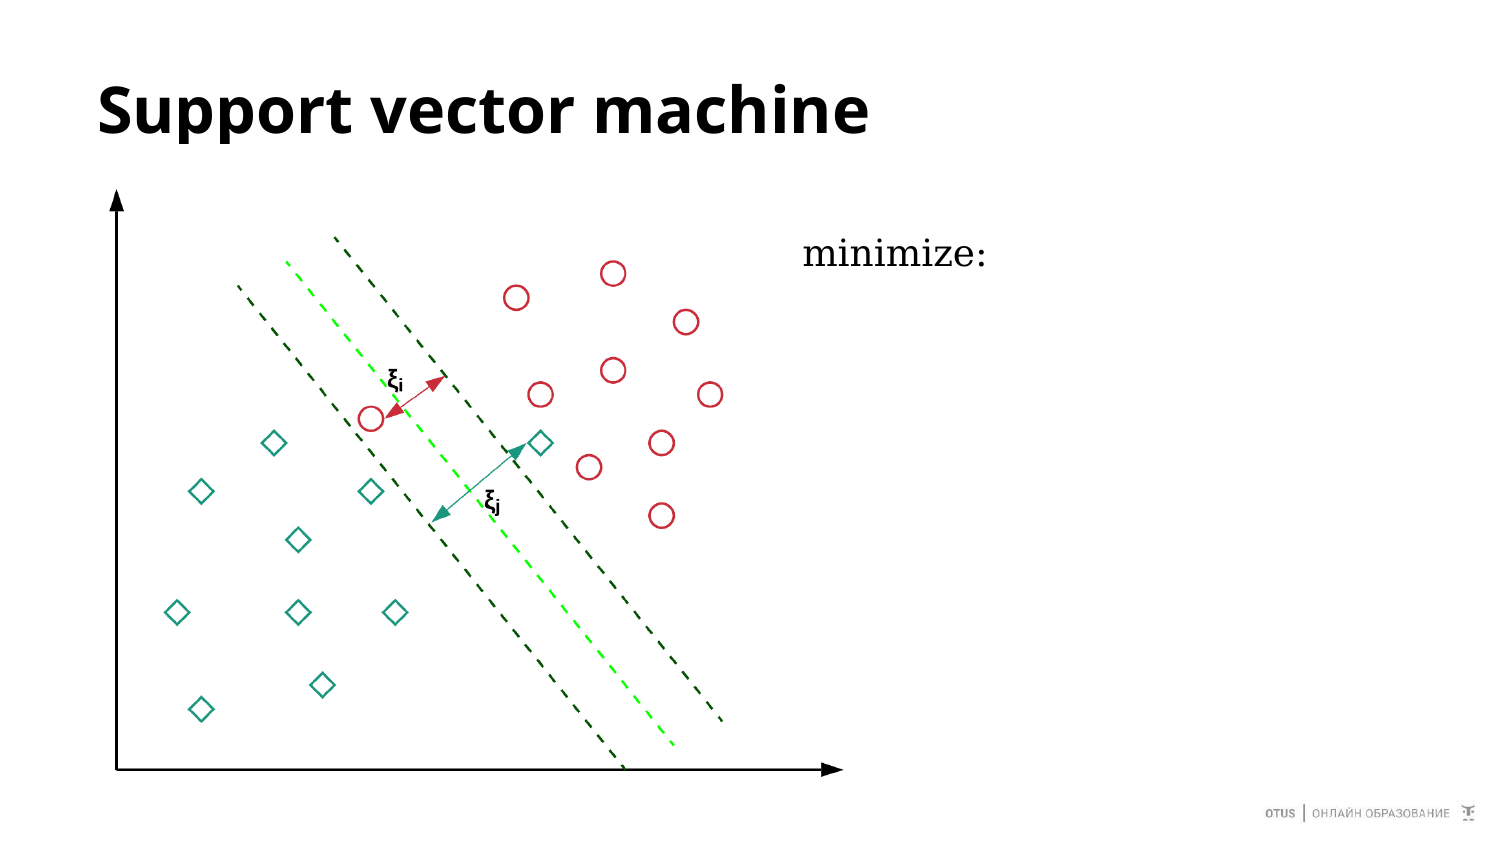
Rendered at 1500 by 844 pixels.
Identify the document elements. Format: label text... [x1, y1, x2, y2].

picture [62, 143, 887, 824]
title Support vector machine [82, 54, 1480, 234]
picture [1262, 799, 1475, 825]
